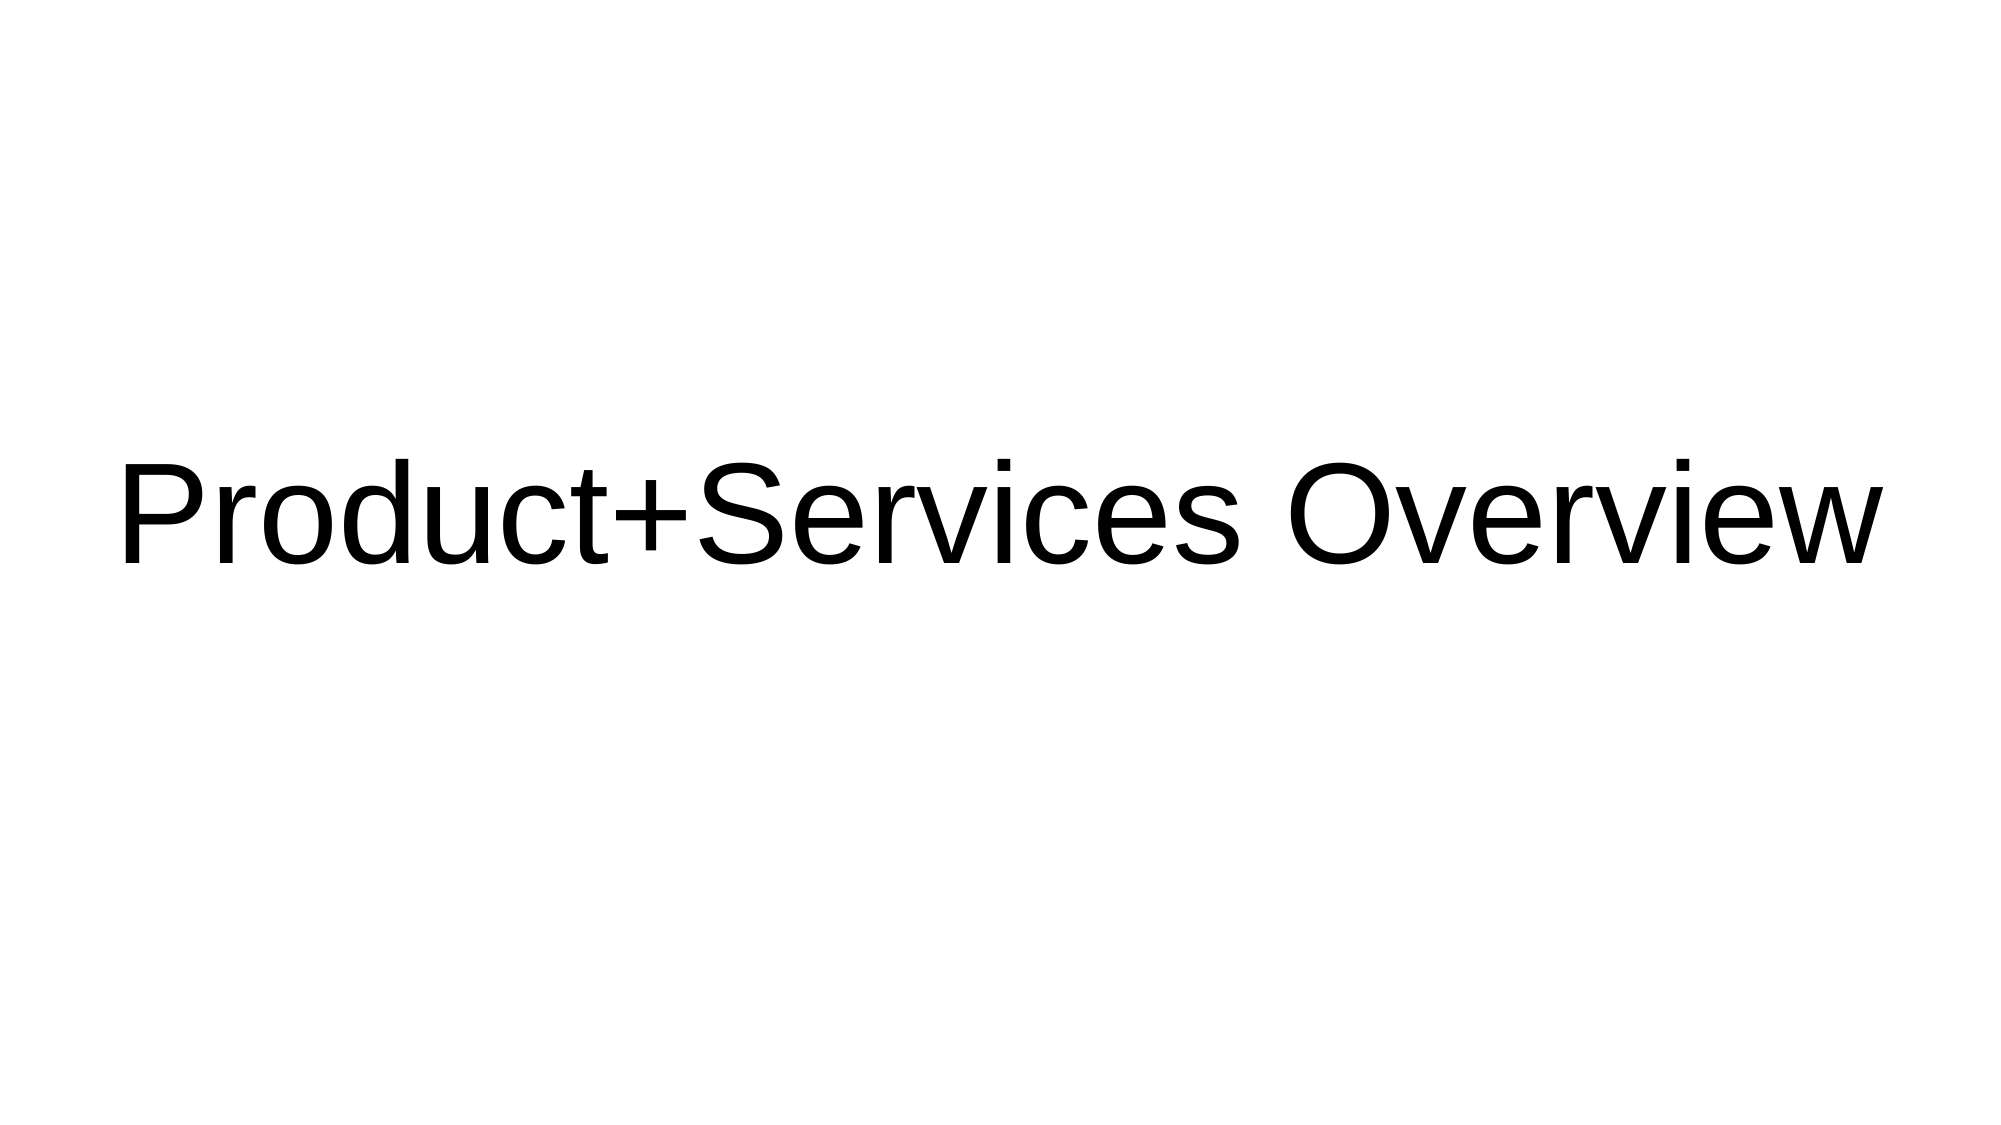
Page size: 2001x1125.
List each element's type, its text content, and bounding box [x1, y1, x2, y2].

title Product+Services Overview [68, 162, 1932, 612]
